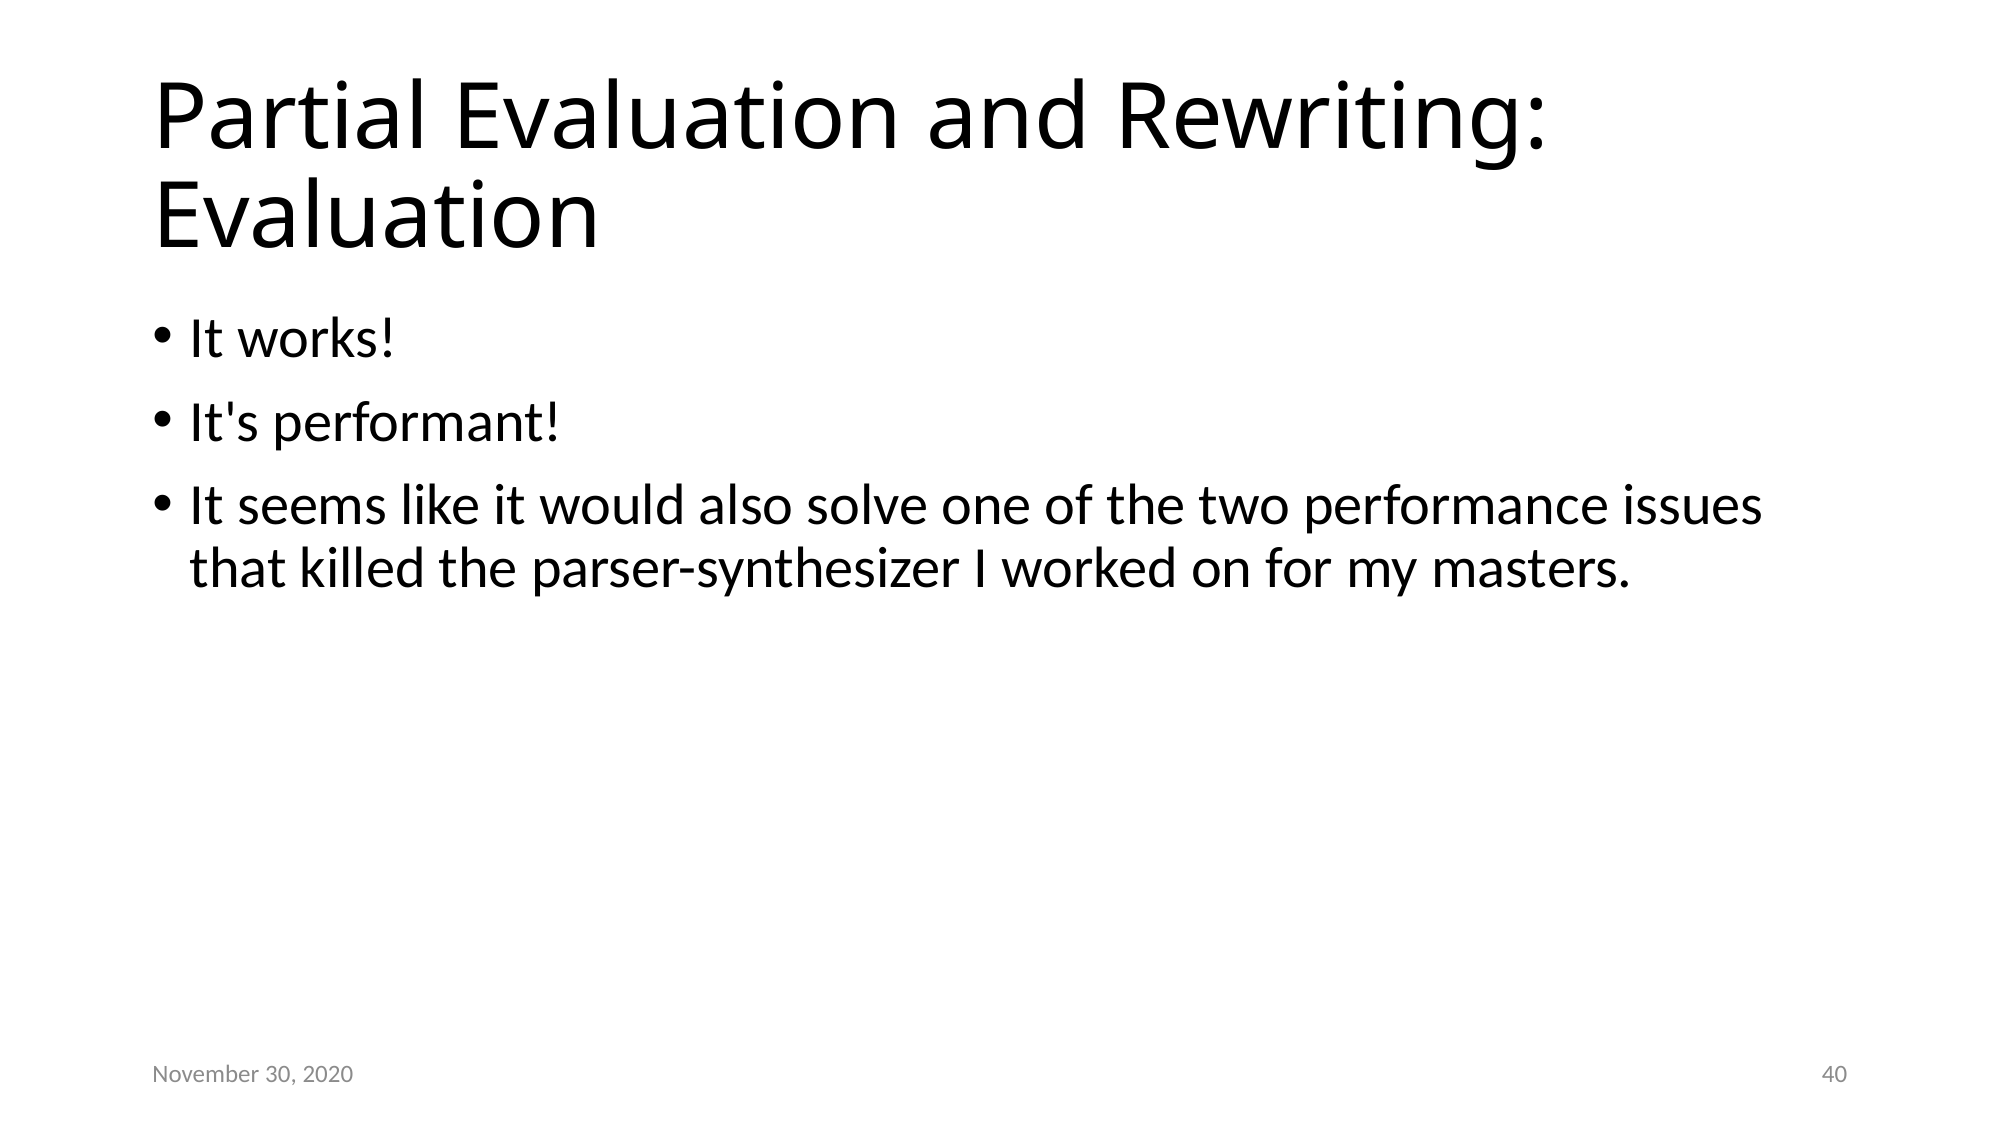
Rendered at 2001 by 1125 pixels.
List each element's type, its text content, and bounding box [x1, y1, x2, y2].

list It works! It's performant! It seems like it would also solve one of the two performance issues that killed the parser-synthesizer I worked on for my masters. [137, 299, 1863, 1014]
slide_number 40 [1412, 1042, 1863, 1103]
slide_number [137, 1042, 588, 1103]
title Partial Evaluation and Rewriting: Evaluation [137, 59, 1863, 278]
